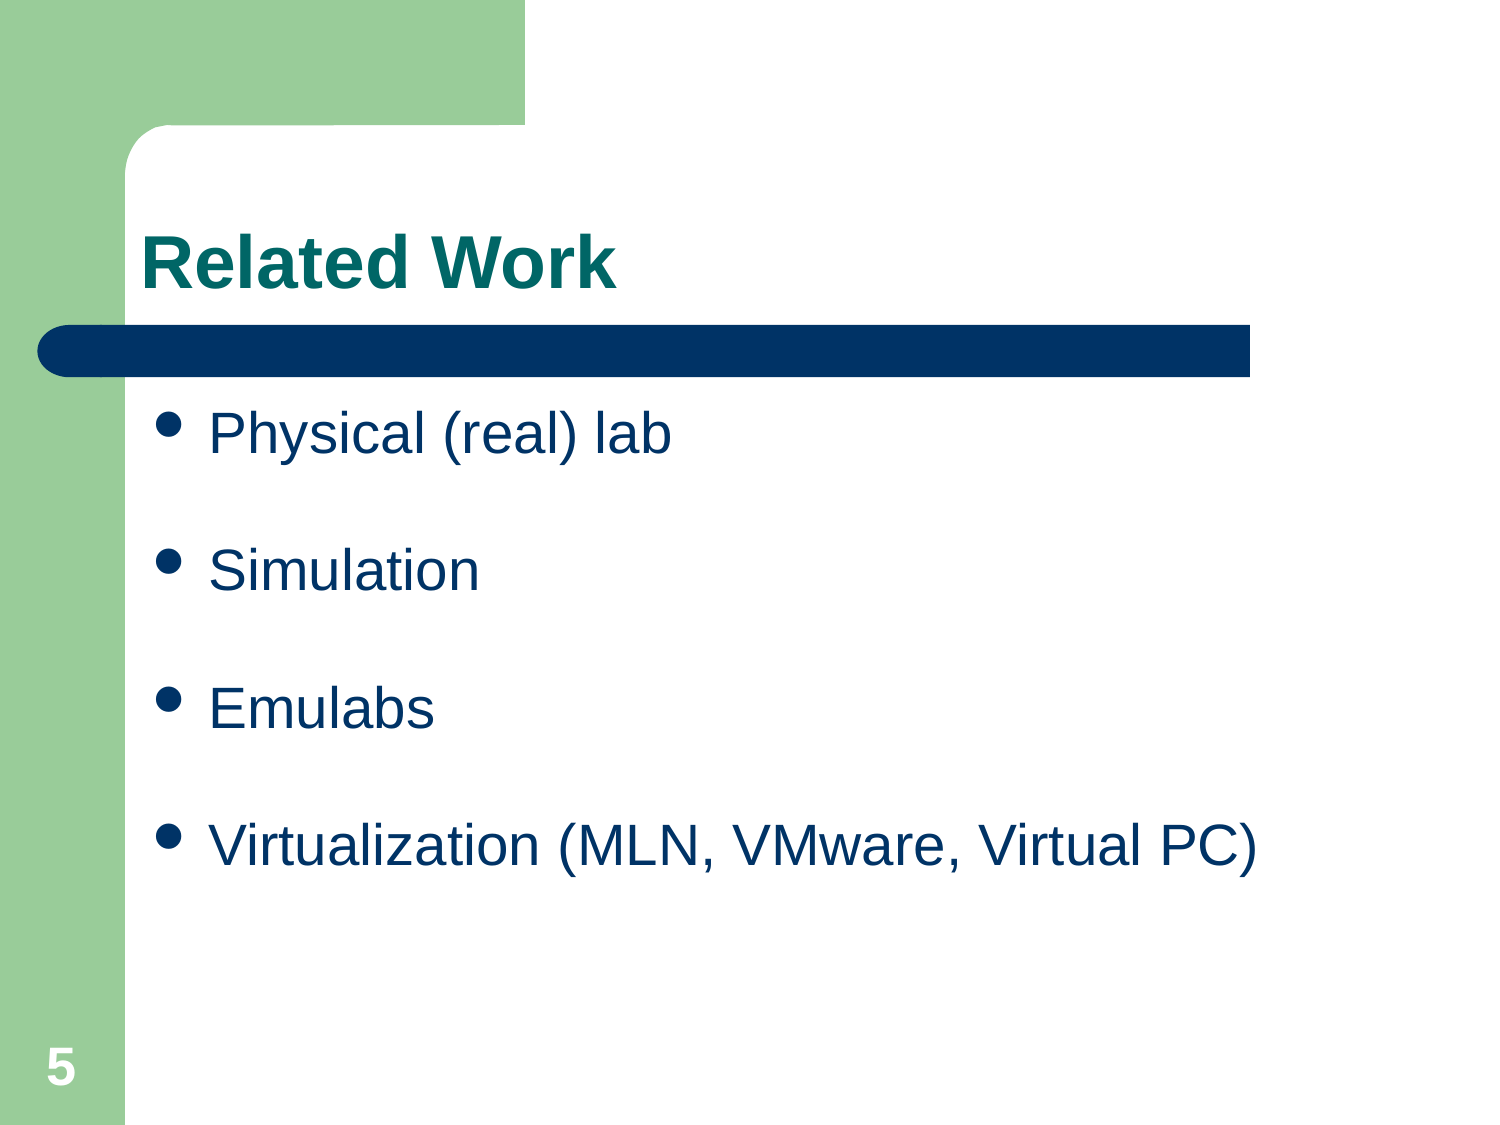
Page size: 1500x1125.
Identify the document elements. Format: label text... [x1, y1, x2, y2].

text_box Virtualization (MLN, VMware, Virtual PC) [137, 799, 1388, 888]
text_box Emulabs [137, 662, 463, 750]
list Physical (real) lab [137, 387, 701, 476]
text_box 5 [13, 1023, 111, 1105]
text_box Simulation [137, 524, 538, 613]
title Related Work [124, 124, 1426, 313]
